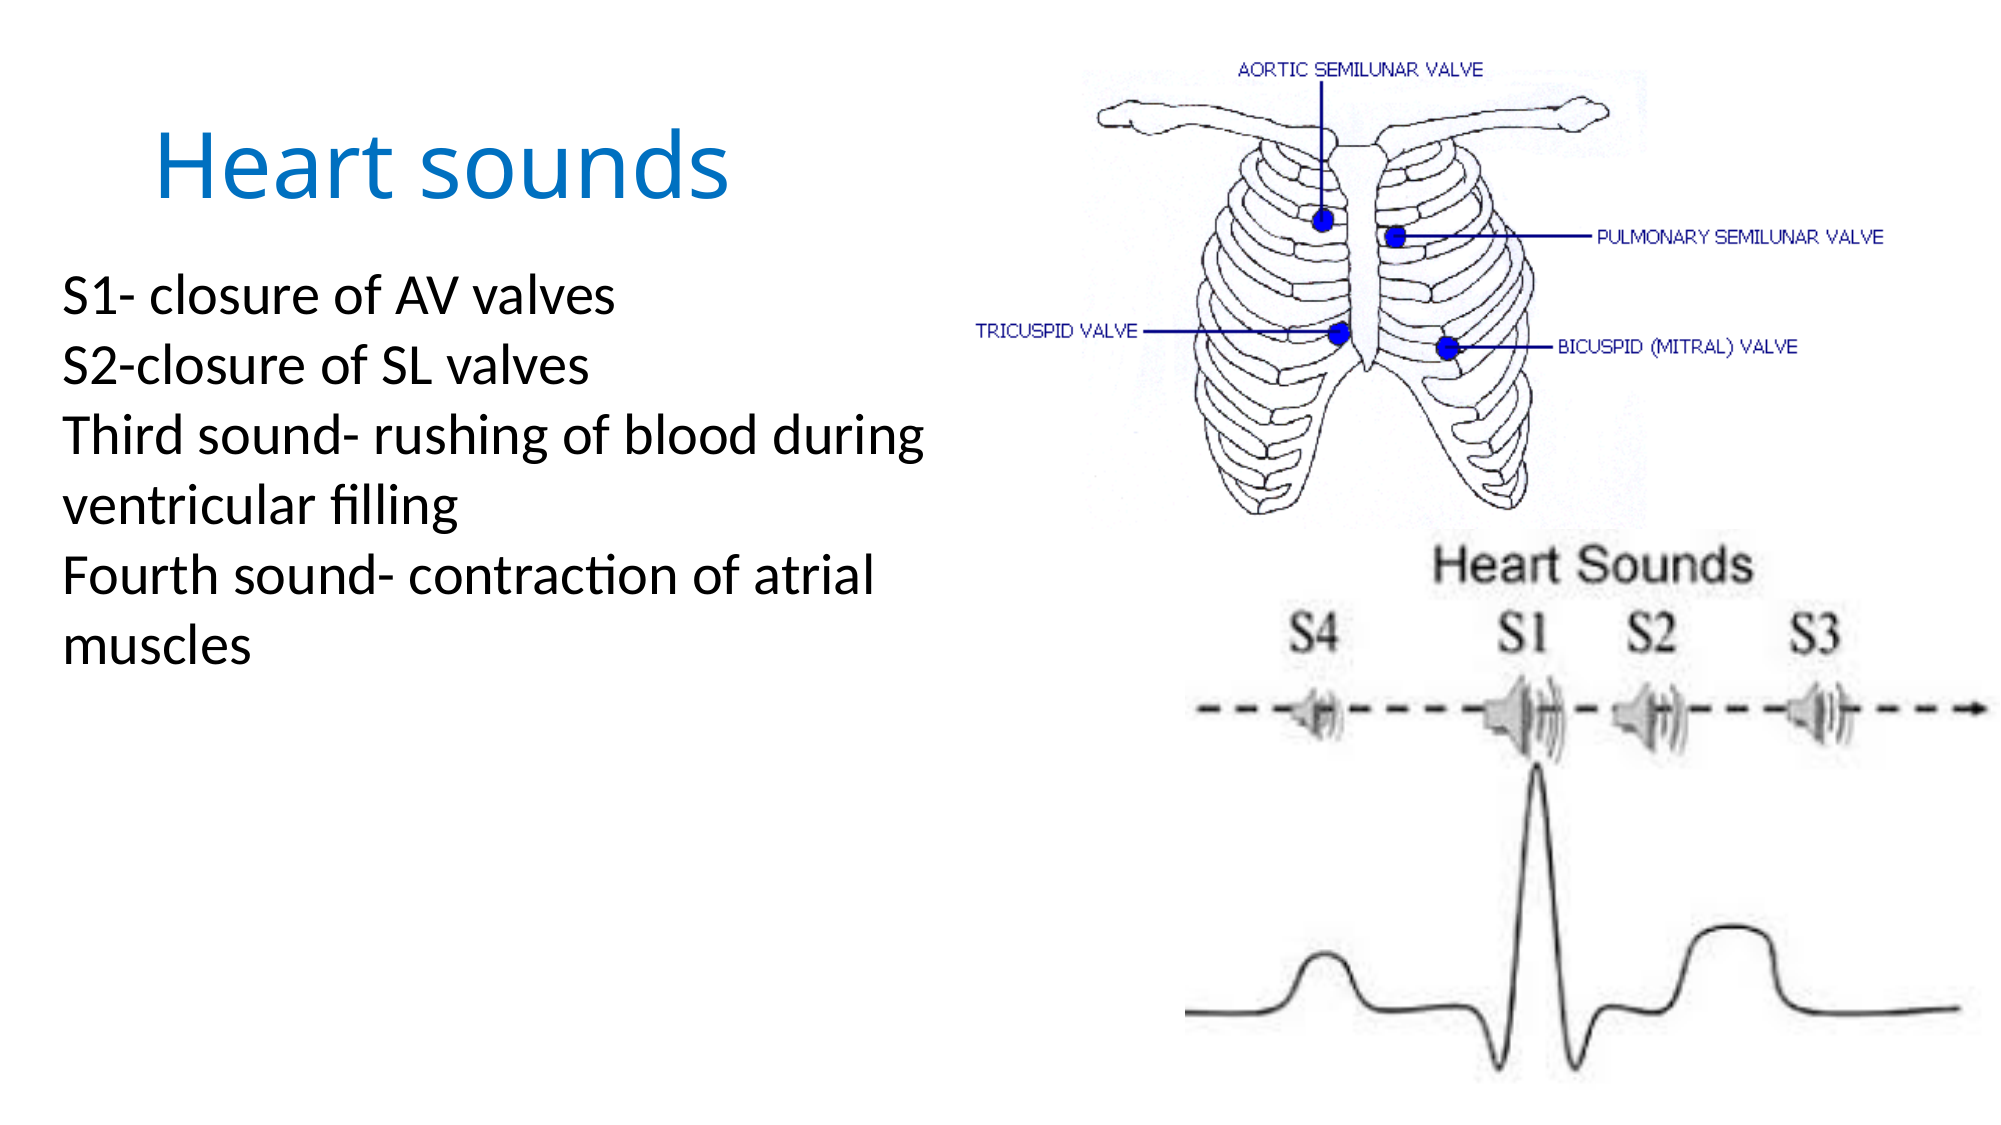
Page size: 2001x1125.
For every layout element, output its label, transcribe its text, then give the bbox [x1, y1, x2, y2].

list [1185, 528, 2000, 1091]
picture [937, 25, 1974, 529]
text_box S1- closure of AV valves S2-closure of SL valves Third sound- rushing of blood during ventricular filling Fourth sound- contraction of atrial muscles [47, 248, 1048, 684]
title Heart sounds [137, 59, 937, 248]
